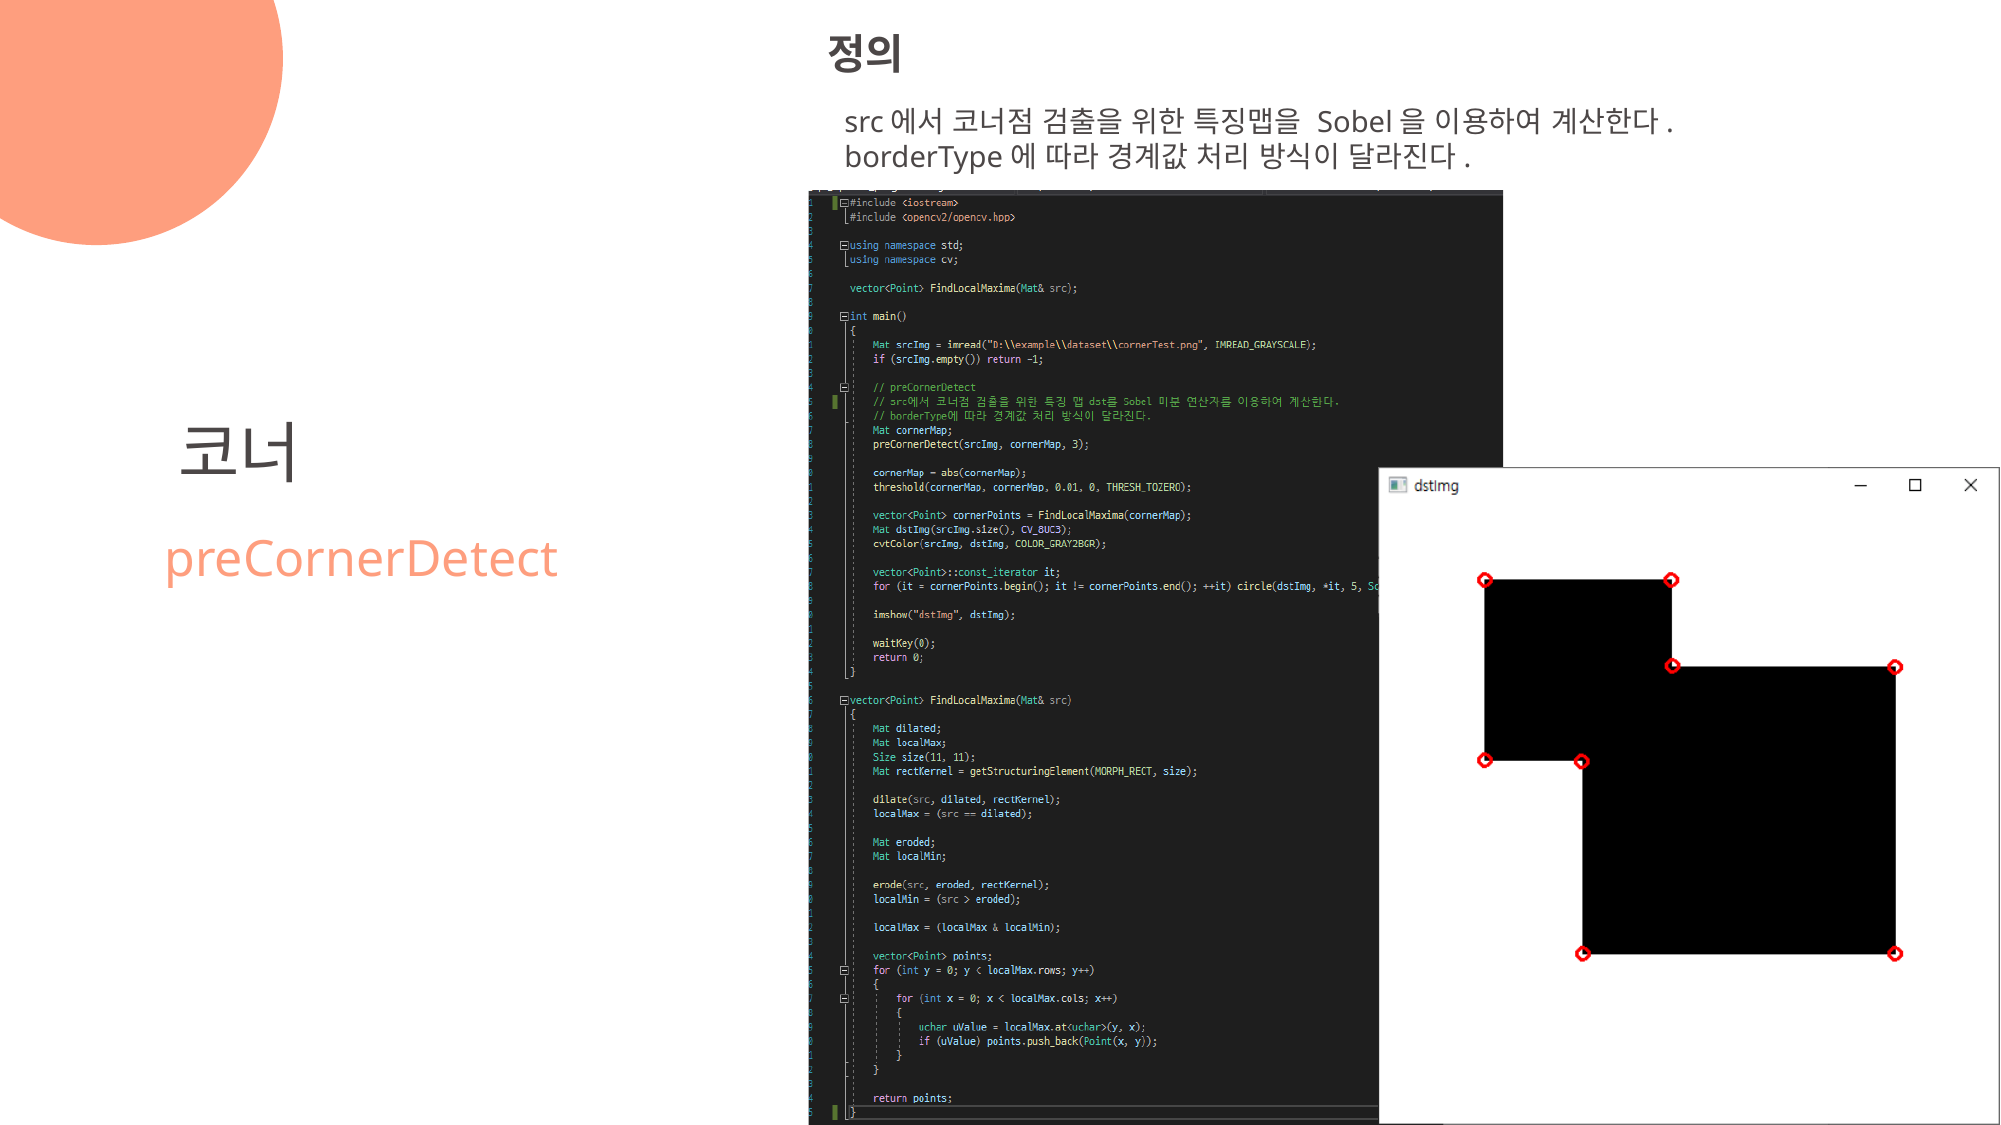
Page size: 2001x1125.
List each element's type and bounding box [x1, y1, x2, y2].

text_box [0, 0, 284, 247]
text_box [808, 20, 1710, 182]
picture [808, 190, 2000, 1125]
text_box [157, 403, 566, 595]
